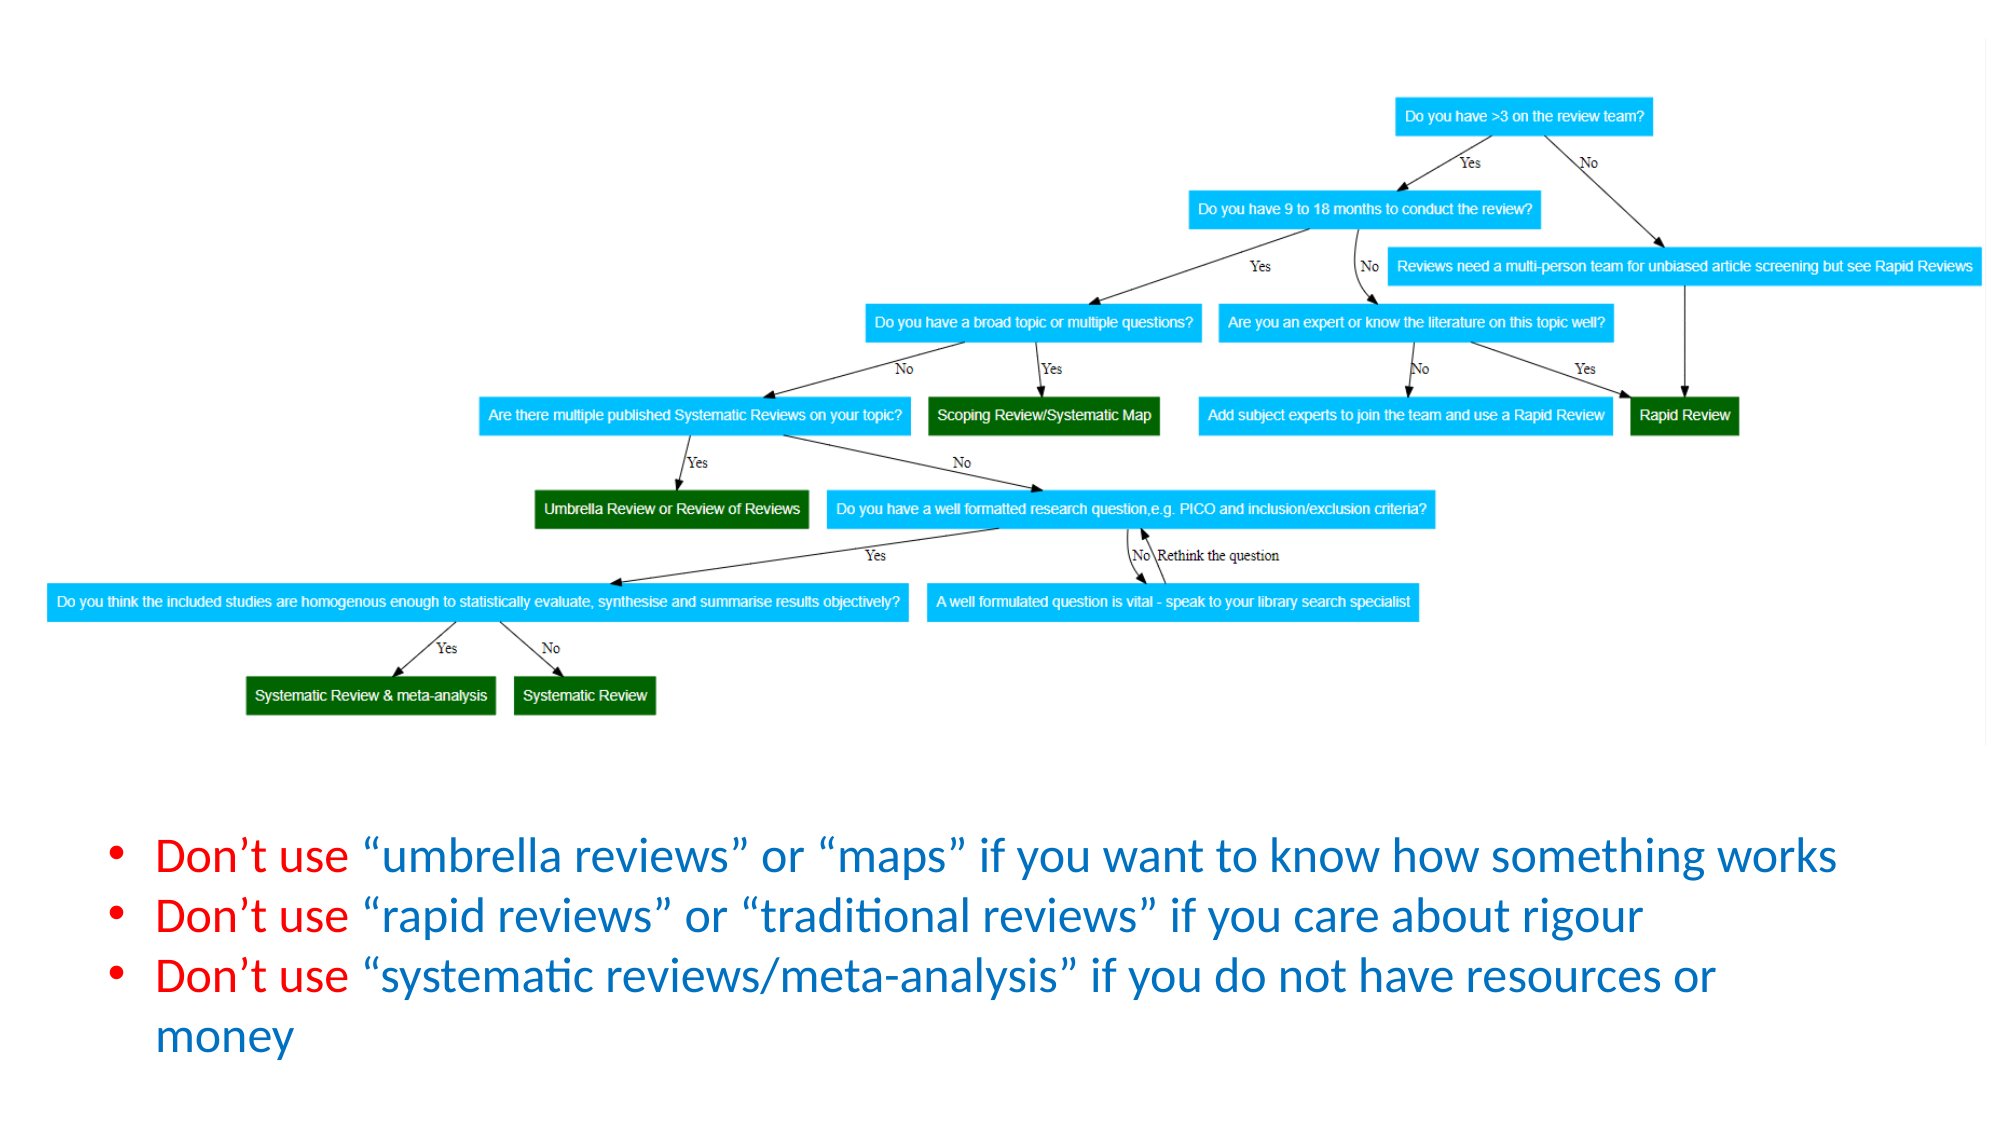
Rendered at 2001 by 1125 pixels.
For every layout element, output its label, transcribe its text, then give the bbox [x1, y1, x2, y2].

text_box Don’t use “umbrella reviews” or “maps” if you want to know how something works Don’t use “rapid reviews” or “traditional reviews” if you care about rigour Don’t use “systematic reviews/meta-analysis” if you do not have resources or money [93, 814, 1879, 1070]
picture [33, 38, 1987, 746]
